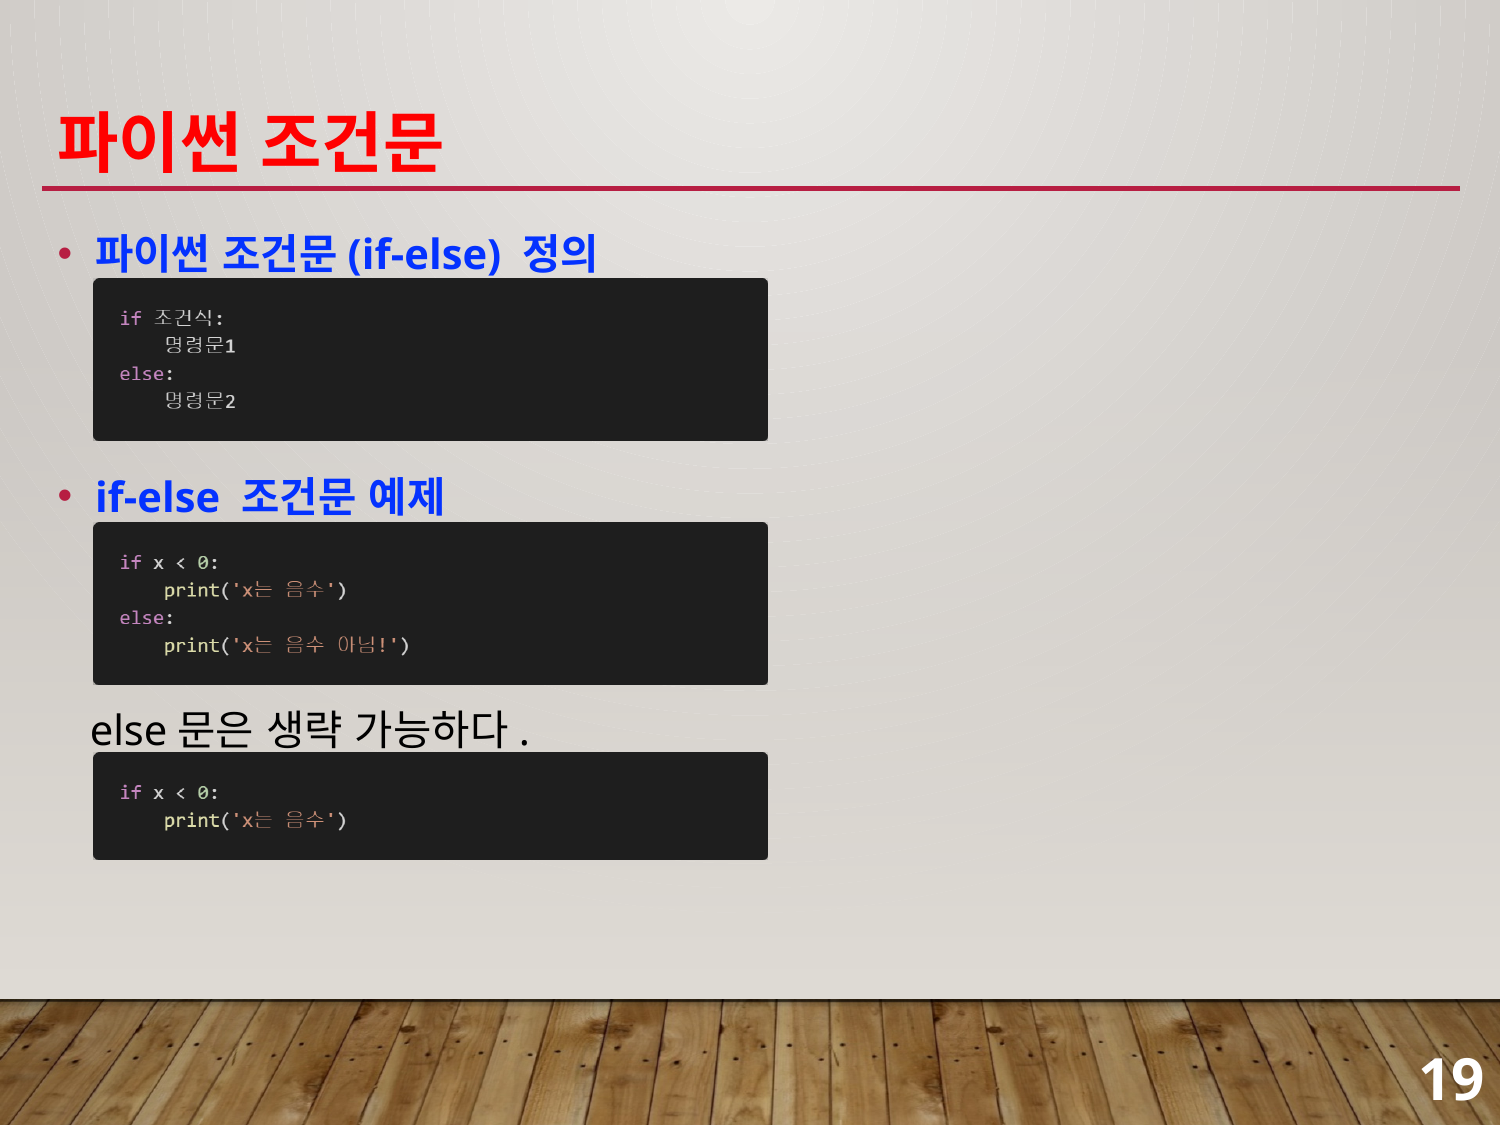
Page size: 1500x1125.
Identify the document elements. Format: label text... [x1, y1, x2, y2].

picture [92, 278, 768, 441]
picture [0, 999, 1500, 1125]
picture [92, 521, 768, 685]
title 파이썬 조건문 [42, 16, 1461, 189]
picture [92, 752, 768, 860]
list 파이썬 조건문(if-else) 정의 if-else 조건문 예제 else문은 생략 가능하다. [42, 210, 1461, 993]
